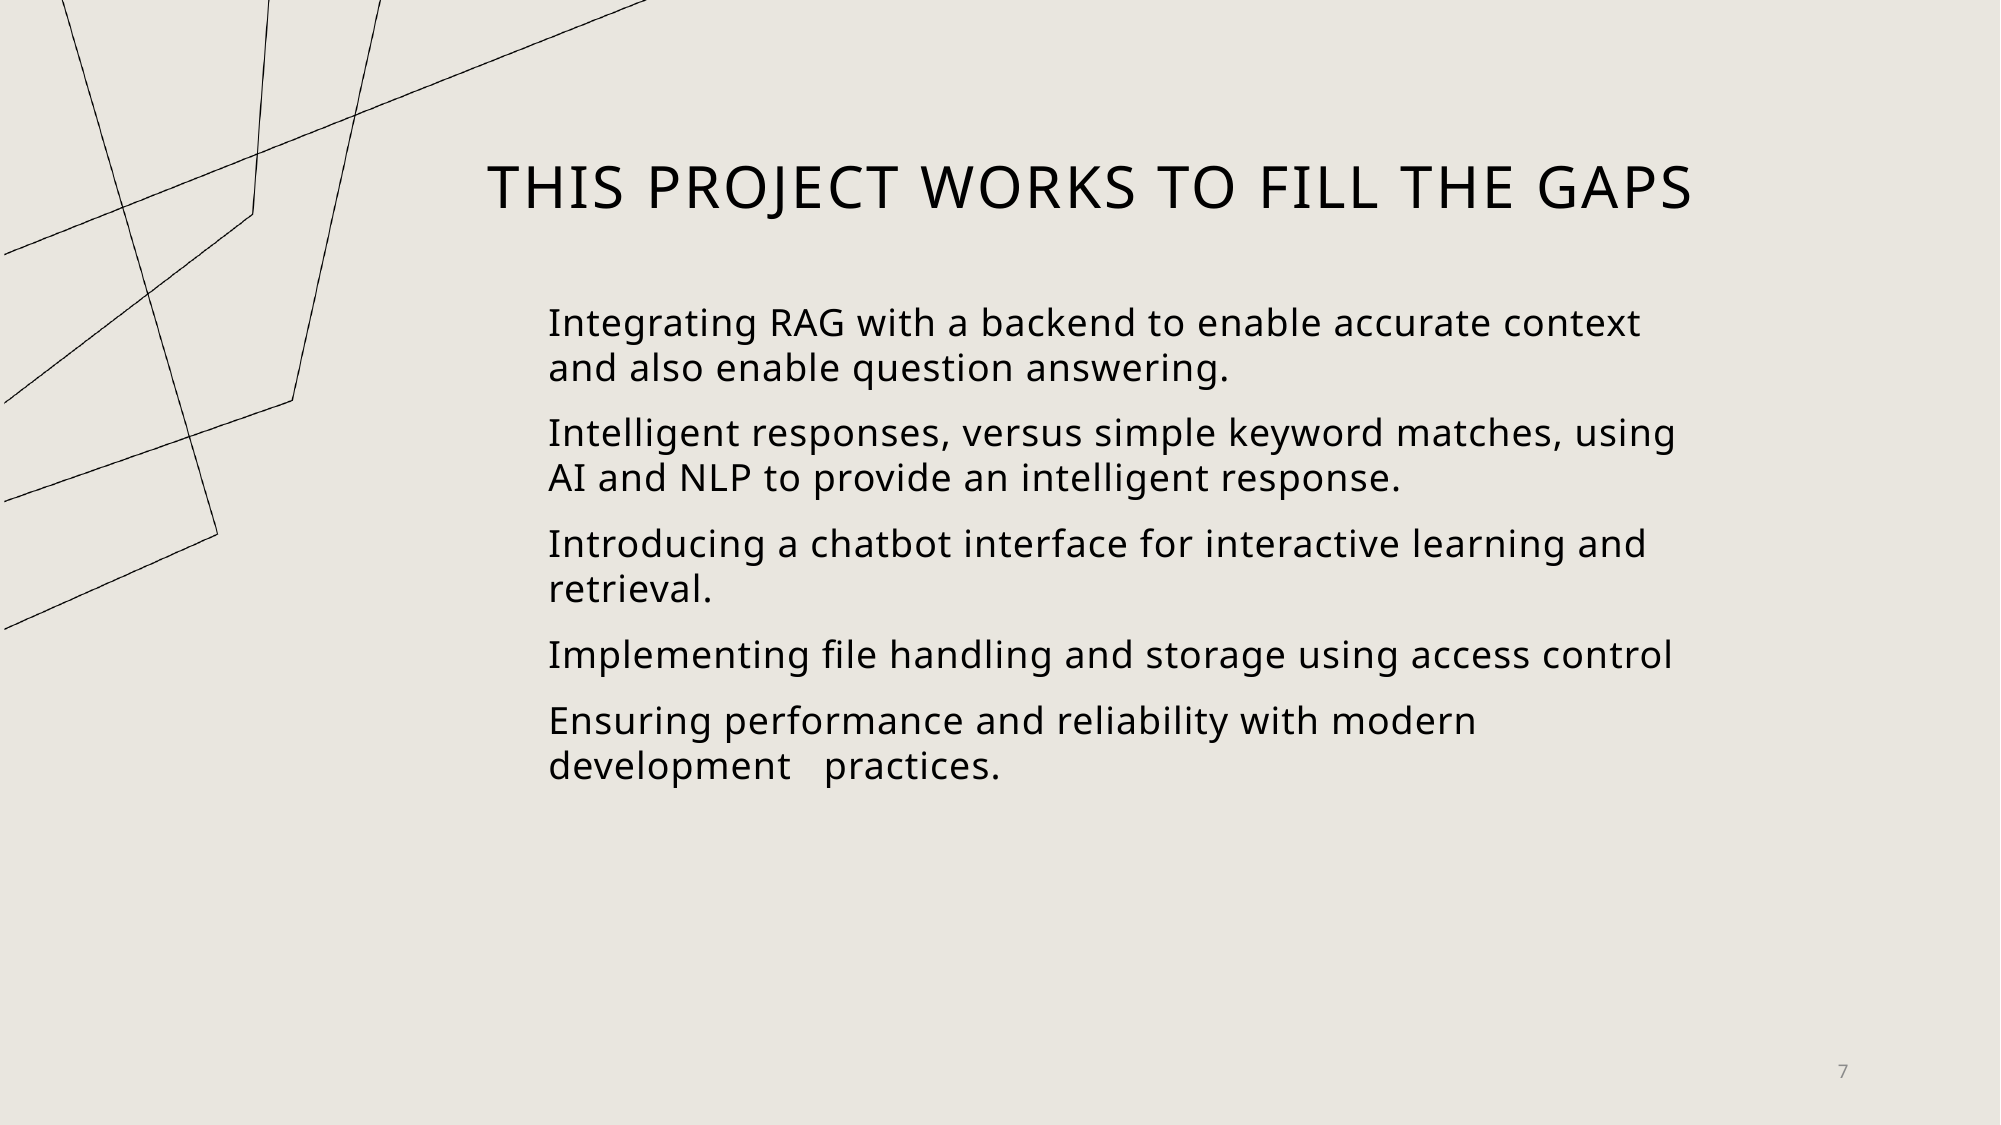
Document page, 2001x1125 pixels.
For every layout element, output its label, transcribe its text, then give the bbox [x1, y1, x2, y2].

list Integrating RAG with a backend to enable accurate context and also enable question answering. Intelligent responses, versus simple keyword matches, using AI and NLP to provide an intelligent response. Introducing a chatbot interface for interactive learning and retrieval. Implementing file handling and storage using access control Ensuring performance and reliability with modern development practices. [533, 298, 1724, 868]
title This project works to fill THE gaps [472, 0, 1855, 229]
slide_number 7 [1701, 1042, 1864, 1103]
picture [4, 0, 676, 642]
